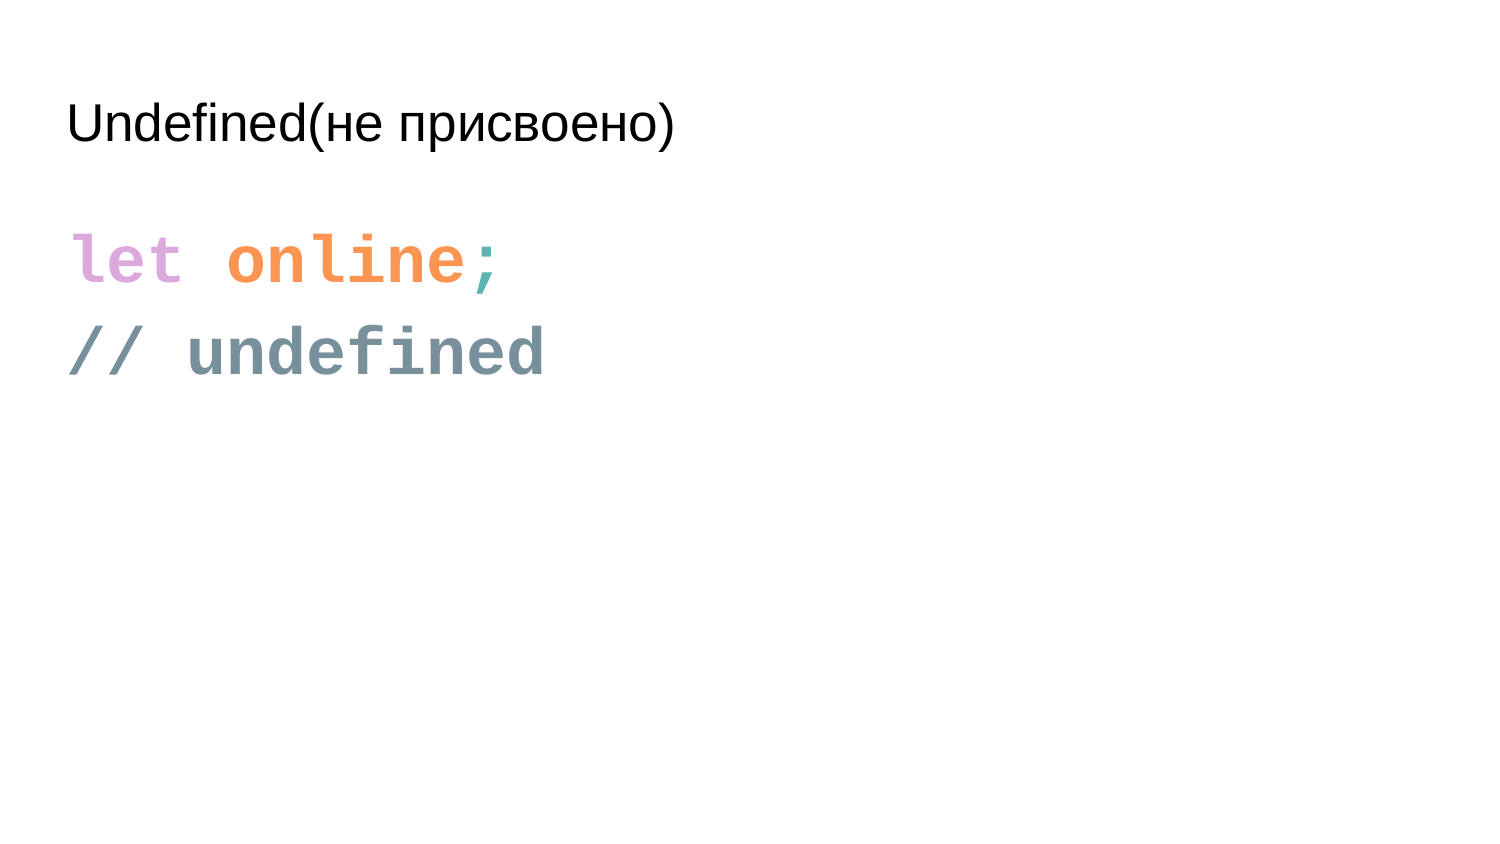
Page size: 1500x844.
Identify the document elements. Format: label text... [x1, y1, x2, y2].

title Undefined(не присвоено) [51, 72, 1449, 167]
list let online; // undefined [51, 189, 1449, 750]
